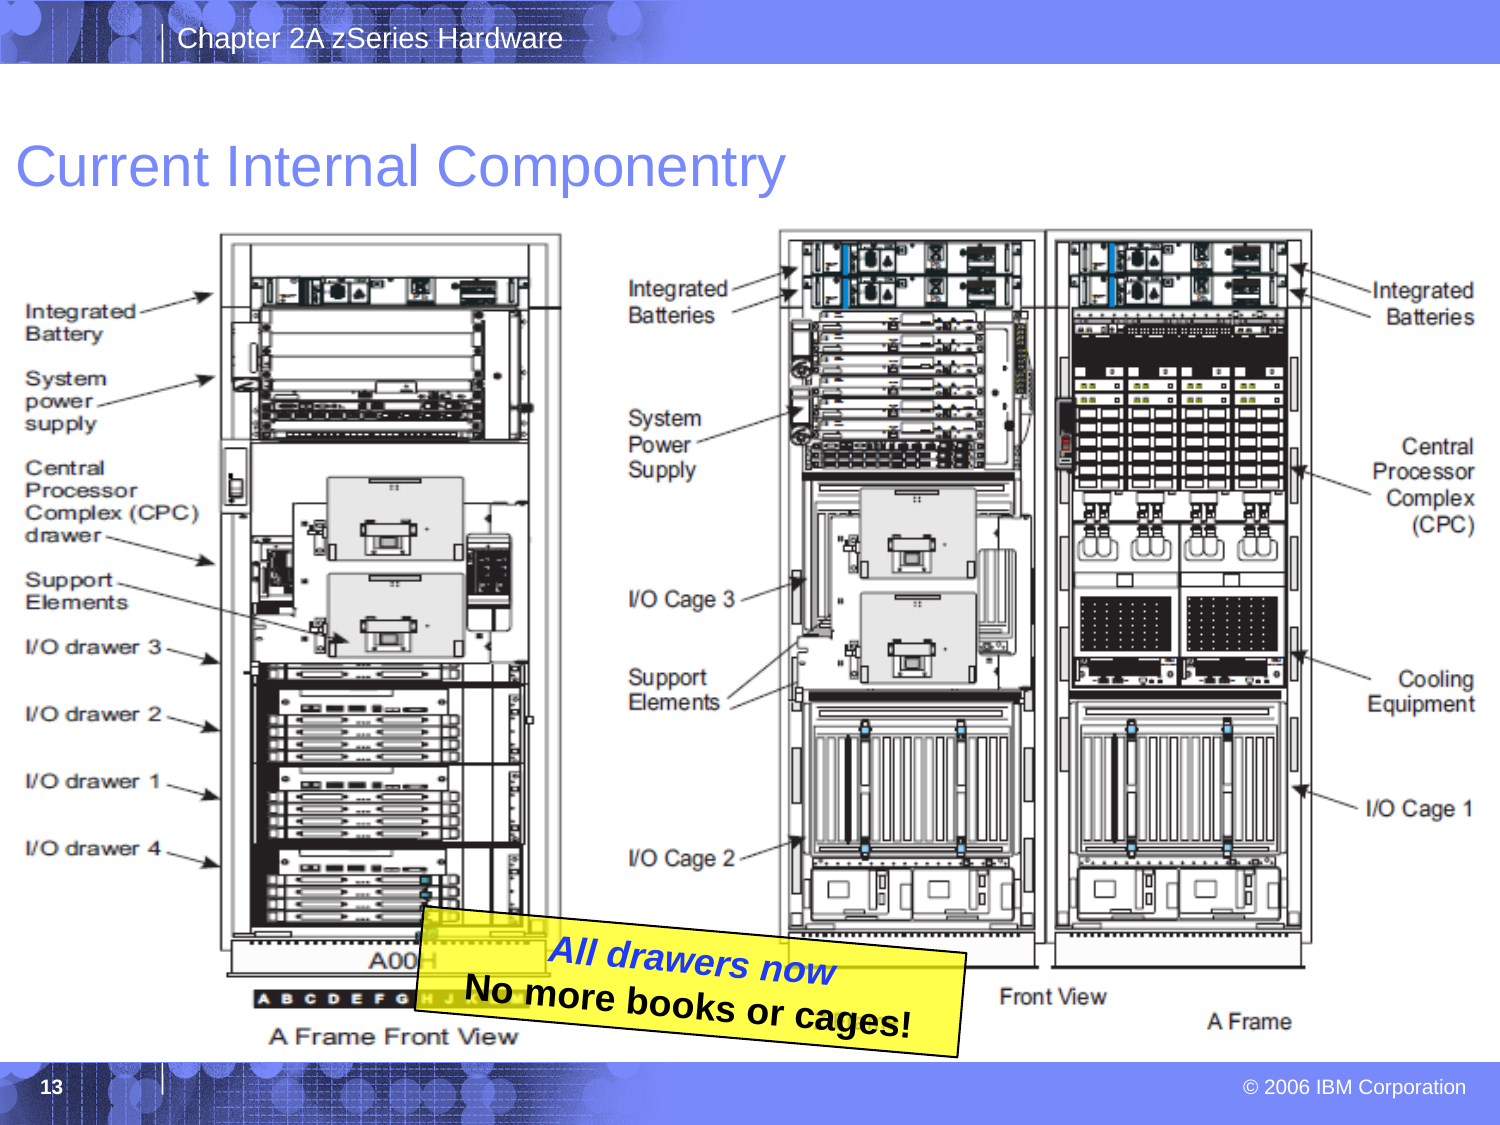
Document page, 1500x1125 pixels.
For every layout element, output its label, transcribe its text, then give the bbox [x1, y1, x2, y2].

picture [0, 224, 577, 1057]
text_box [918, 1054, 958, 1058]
picture [613, 224, 1500, 1045]
picture [0, 1063, 1500, 1125]
text_box All drawers now No more books or cages! [581, 919, 608, 1028]
picture [1, 1, 1500, 63]
title Current Internal Componentry [0, 125, 1353, 207]
slide_number 13 [25, 1066, 191, 1120]
